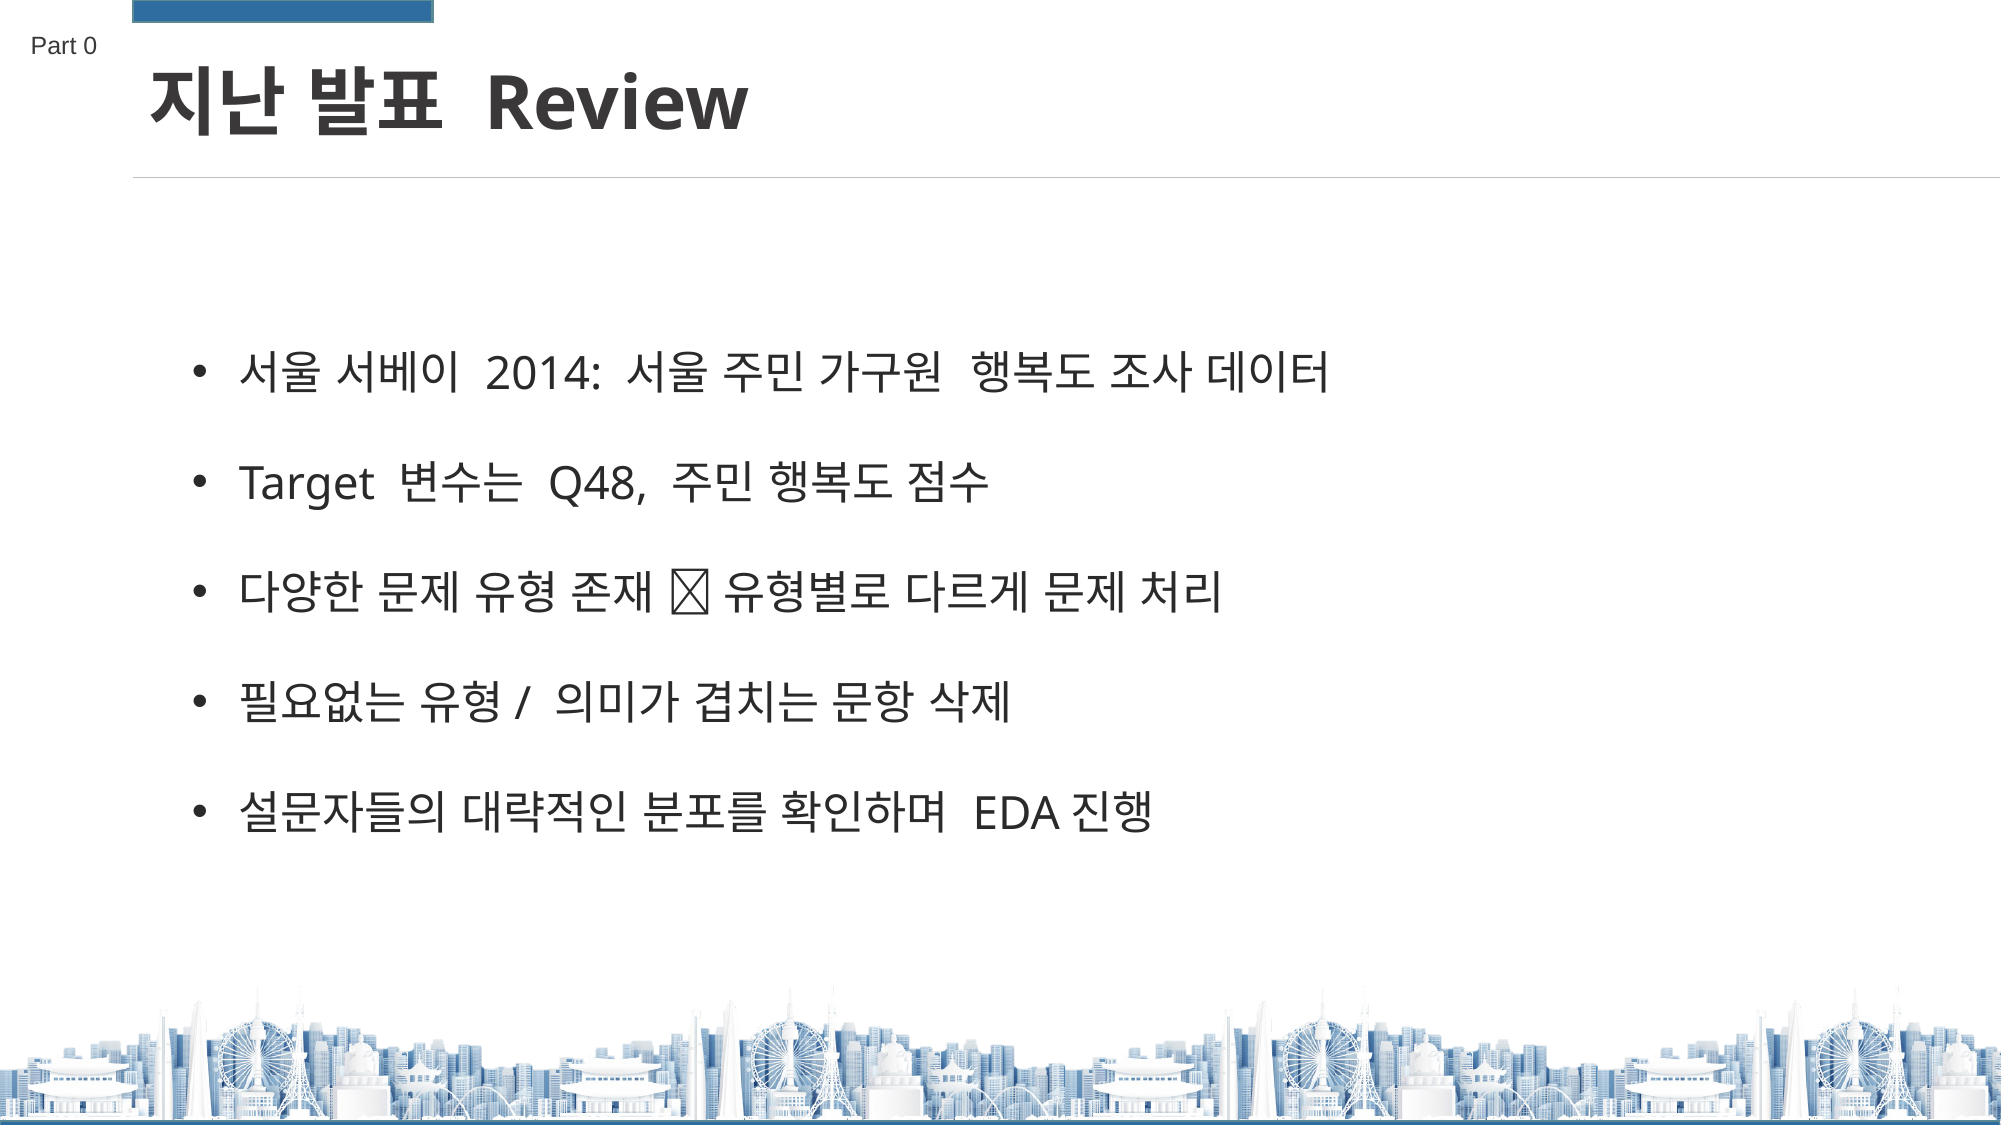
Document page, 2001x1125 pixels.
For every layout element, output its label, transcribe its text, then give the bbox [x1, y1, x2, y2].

text_box [132, 0, 434, 23]
text_box 지난 발표 Review [133, 47, 765, 153]
text_box 서울 서베이 2014: 서울 주민 가구원 행복도 조사 데이터 Target 변수는 Q48, 주민 행복도 점수 다양한 문제 유형 존재  유형별로 다르게 문제 처리 필요없는 유형/ 의미가 겹치는 문항 삭제 설문자들의 대략적인 분포를 확인하며 EDA진행 [177, 281, 1546, 934]
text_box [0, 934, 2000, 1125]
text_box Part 0 [15, 21, 113, 67]
